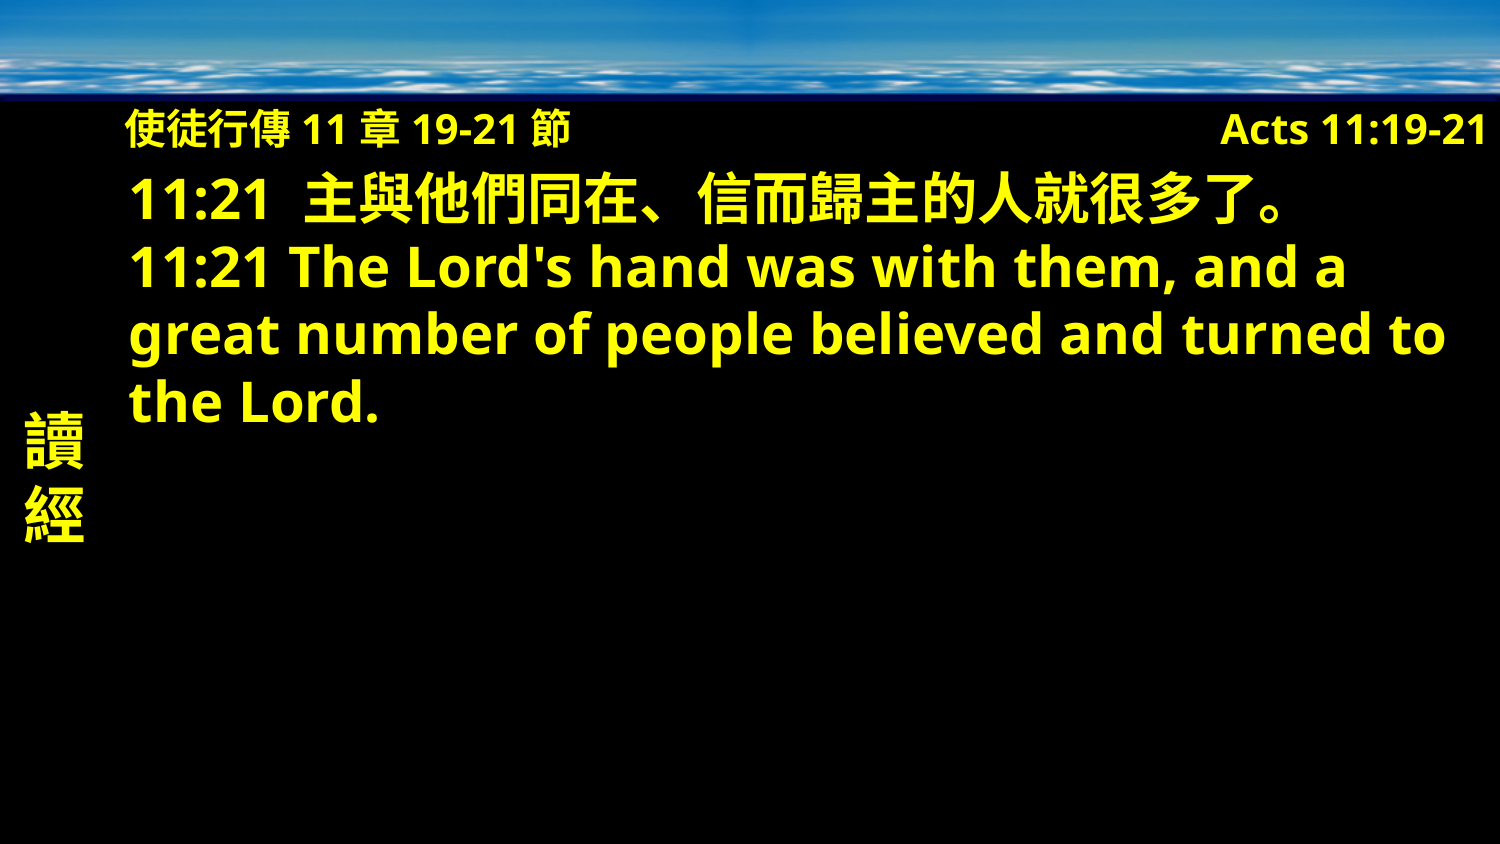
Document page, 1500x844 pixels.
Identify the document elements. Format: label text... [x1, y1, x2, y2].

text_box 使徒行傳11章19-21節 [109, 95, 806, 161]
text_box 讀經 [0, 394, 110, 559]
text_box 11:21 主與他們同在、信而歸主的人就很多了。 11:21 The Lord's hand was with them, and a great number of people believed and turned to the Lord. [114, 156, 1500, 442]
picture [0, 0, 1500, 844]
text_box Acts 11:19-21 [806, 95, 1500, 156]
